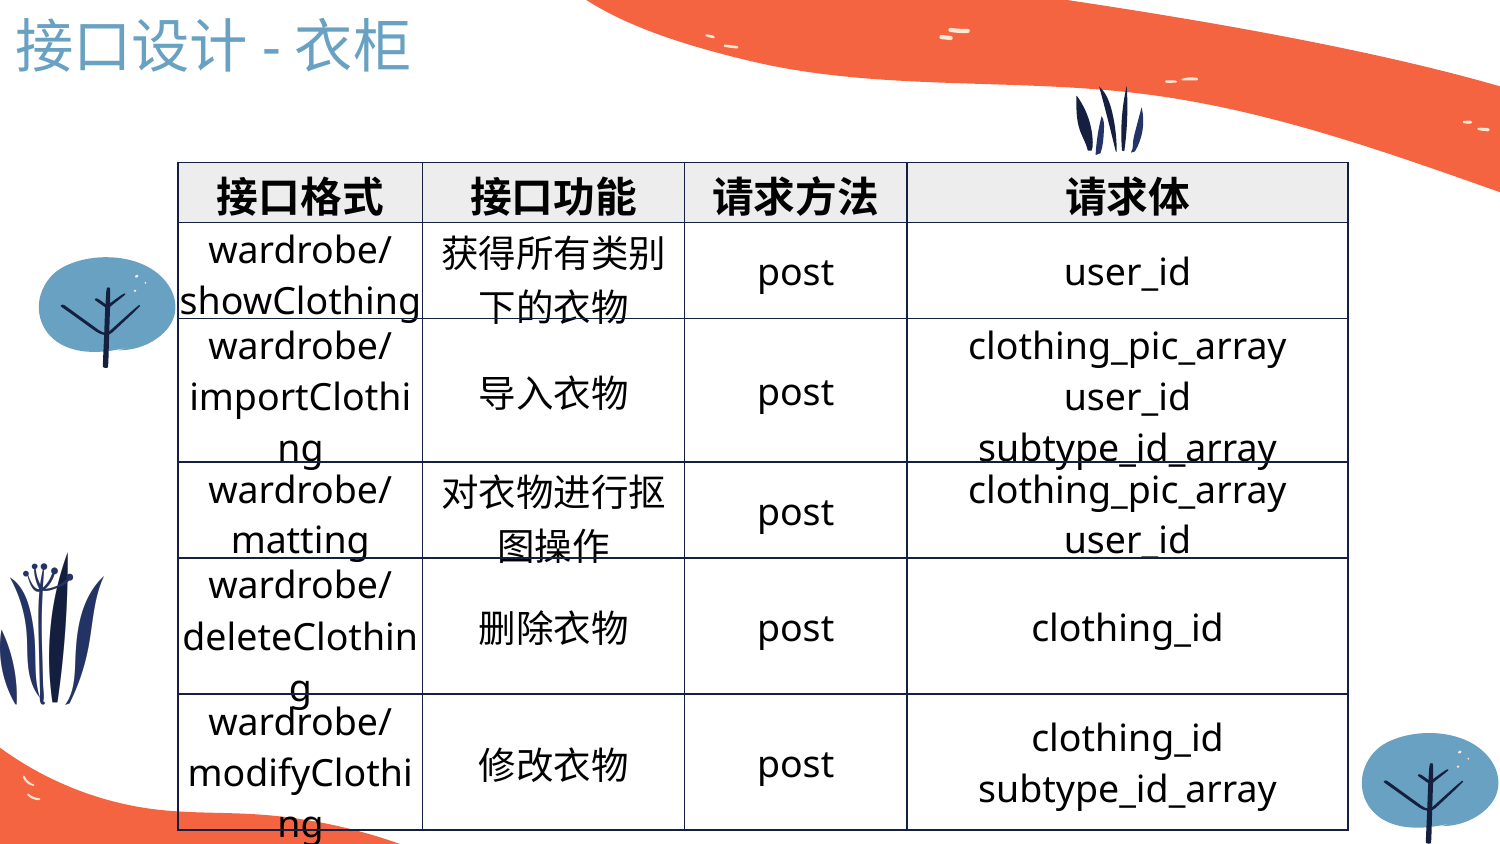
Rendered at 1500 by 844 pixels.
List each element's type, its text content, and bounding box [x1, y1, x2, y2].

table_header 接口功能 [423, 163, 493, 222]
table_cell clothing_id [908, 559, 1347, 693]
table_cell clothing_id subtype_id_array [908, 695, 1347, 829]
table_cell wardrobe/showClothing [179, 223, 422, 318]
table_cell post [685, 371, 906, 461]
table_cell post [685, 463, 906, 557]
table_cell 获得所有类别下的衣物 [423, 223, 493, 318]
table_cell post [685, 559, 906, 693]
picture [0, 552, 104, 705]
table_header 接口格式 [179, 163, 422, 222]
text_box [0, 727, 454, 844]
table_cell 修改衣物 [423, 695, 684, 829]
table_cell wardrobe/deleteClothing [179, 559, 422, 693]
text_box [1356, 732, 1500, 844]
table_cell wardrobe/importClothing [179, 319, 422, 461]
table_cell clothing_pic_array user_id [908, 463, 1347, 557]
table_cell post [685, 695, 906, 829]
text_box 接口设计-衣柜 [0, 1, 493, 87]
table_cell clothing_pic_array user_id subtype_id_array [908, 371, 1347, 461]
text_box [33, 256, 180, 369]
table_cell 删除衣物 [423, 559, 684, 693]
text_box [1075, 85, 1146, 156]
table_cell 导入衣物 [423, 319, 684, 461]
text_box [498, 0, 1500, 363]
table_cell wardrobe/matting [179, 463, 422, 557]
table_cell 对衣物进行抠图操作 [423, 463, 684, 557]
table_cell wardrobe/modifyClothing [179, 695, 422, 726]
